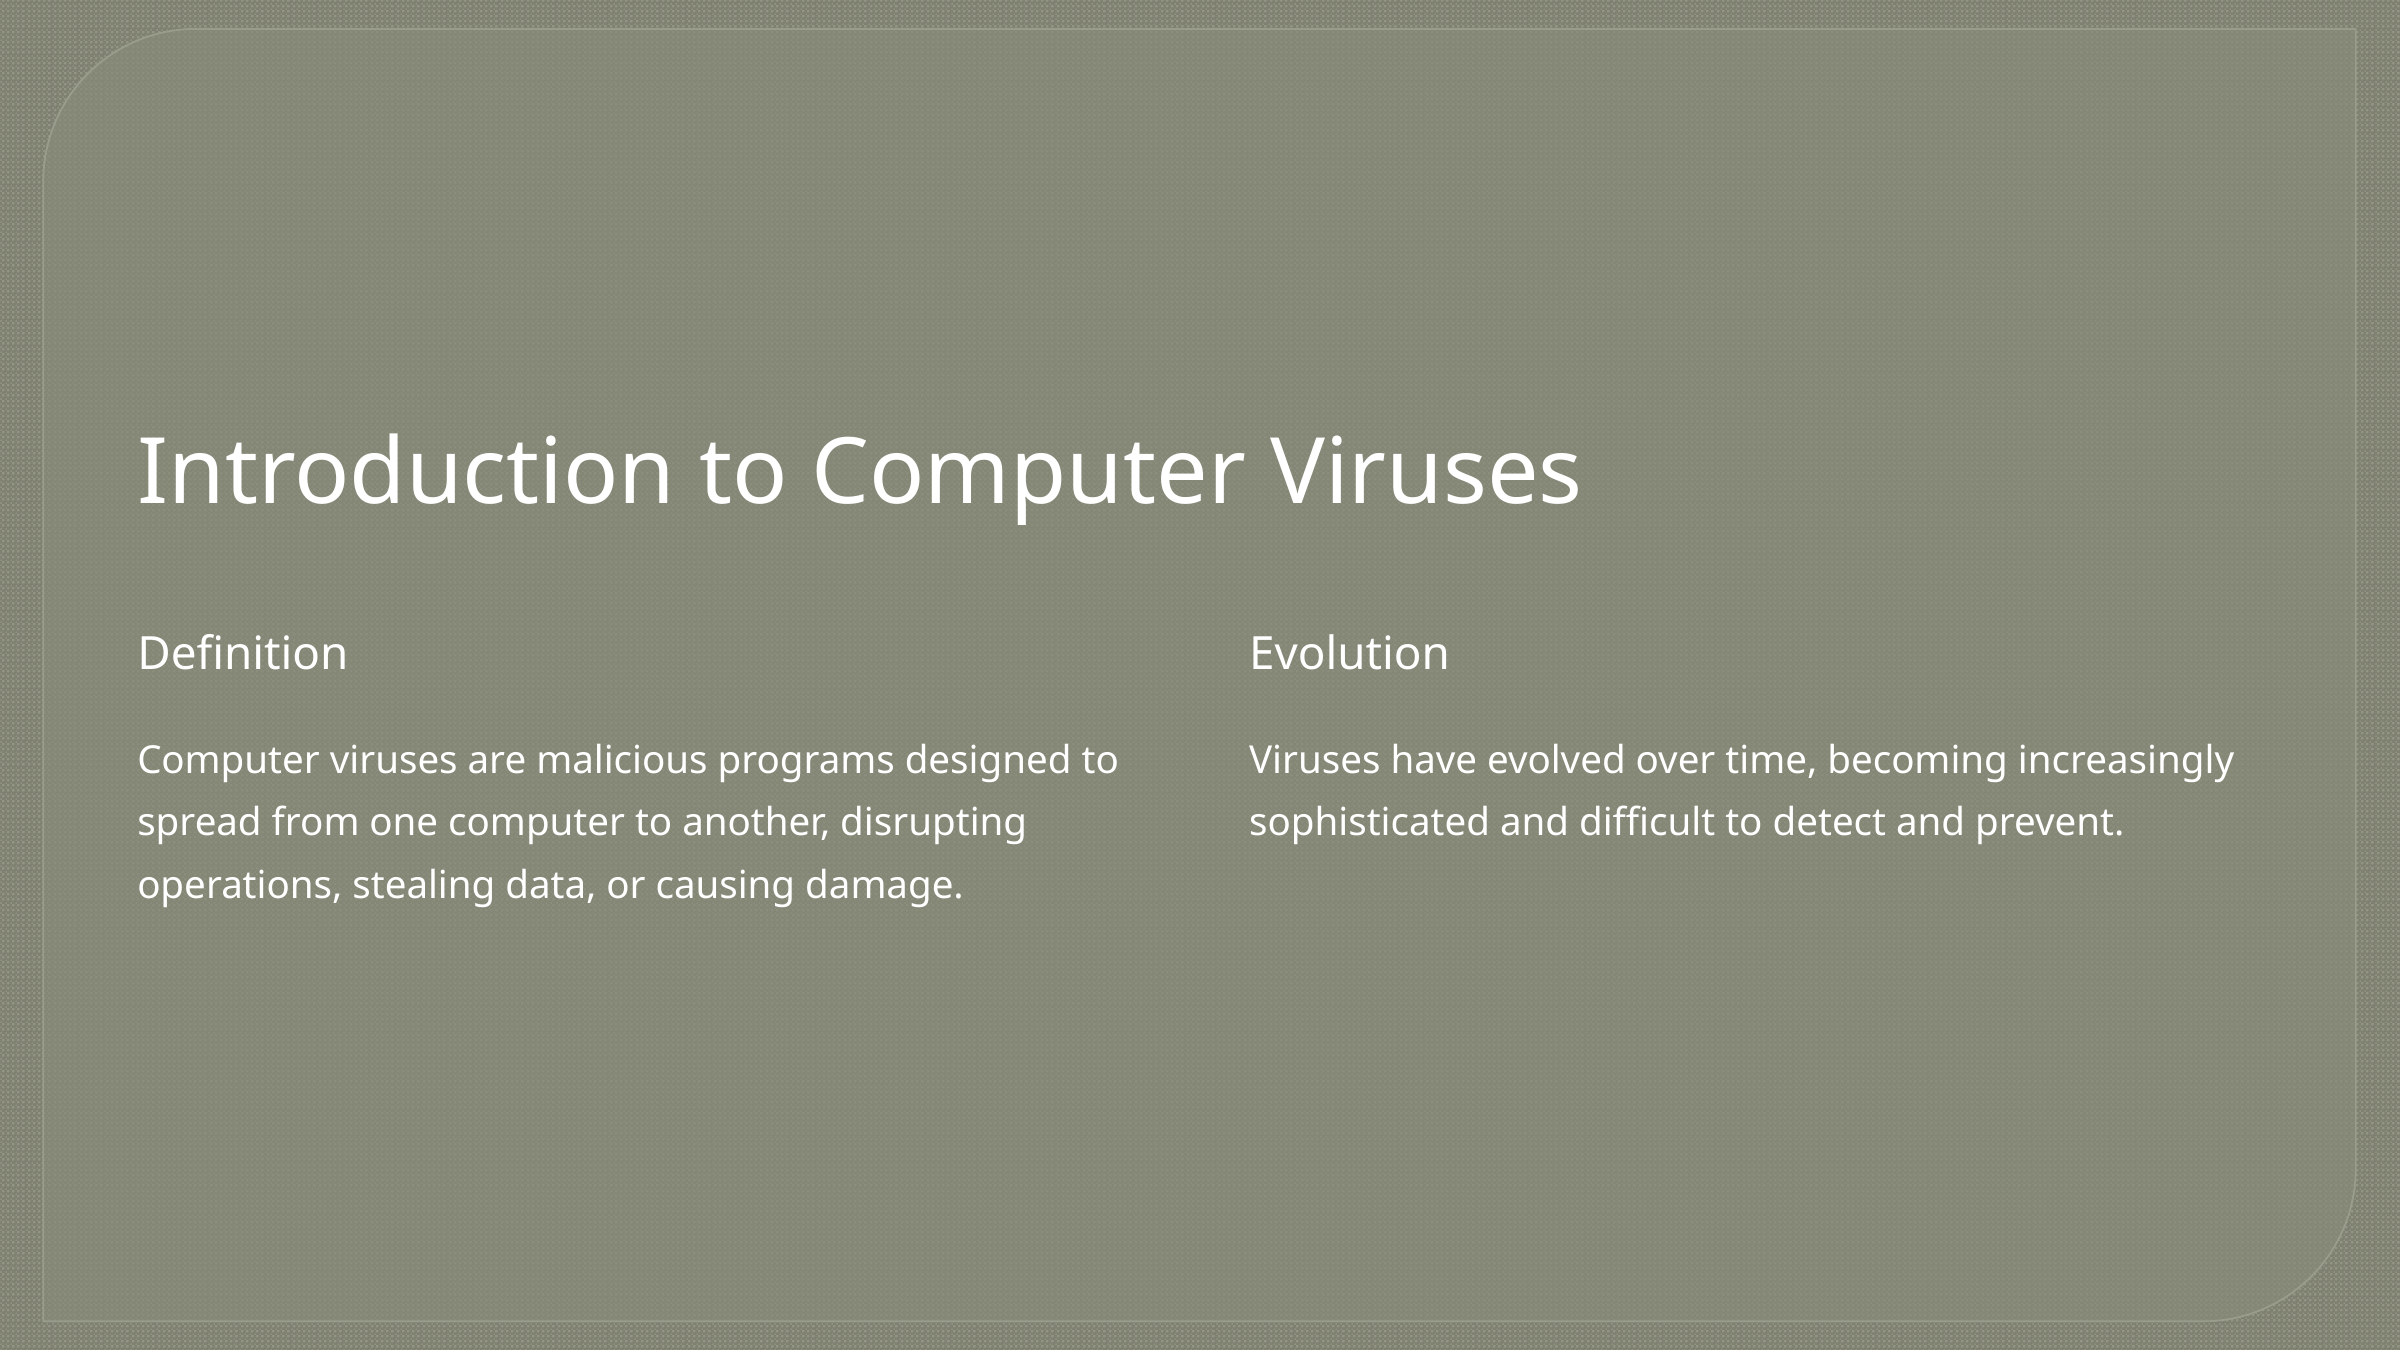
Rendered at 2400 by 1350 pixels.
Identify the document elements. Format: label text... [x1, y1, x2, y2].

text_box Introduction to Computer Viruses [137, 407, 1539, 524]
text_box Evolution [1249, 621, 1712, 680]
text_box Definition [137, 621, 600, 680]
text_box Computer viruses are malicious programs designed to spread from one computer to another, disrupting operations, stealing data, or causing damage. [137, 718, 1152, 907]
text_box Viruses have evolved over time, becoming increasingly sophisticated and difficult to detect and prevent. [1249, 718, 2264, 844]
